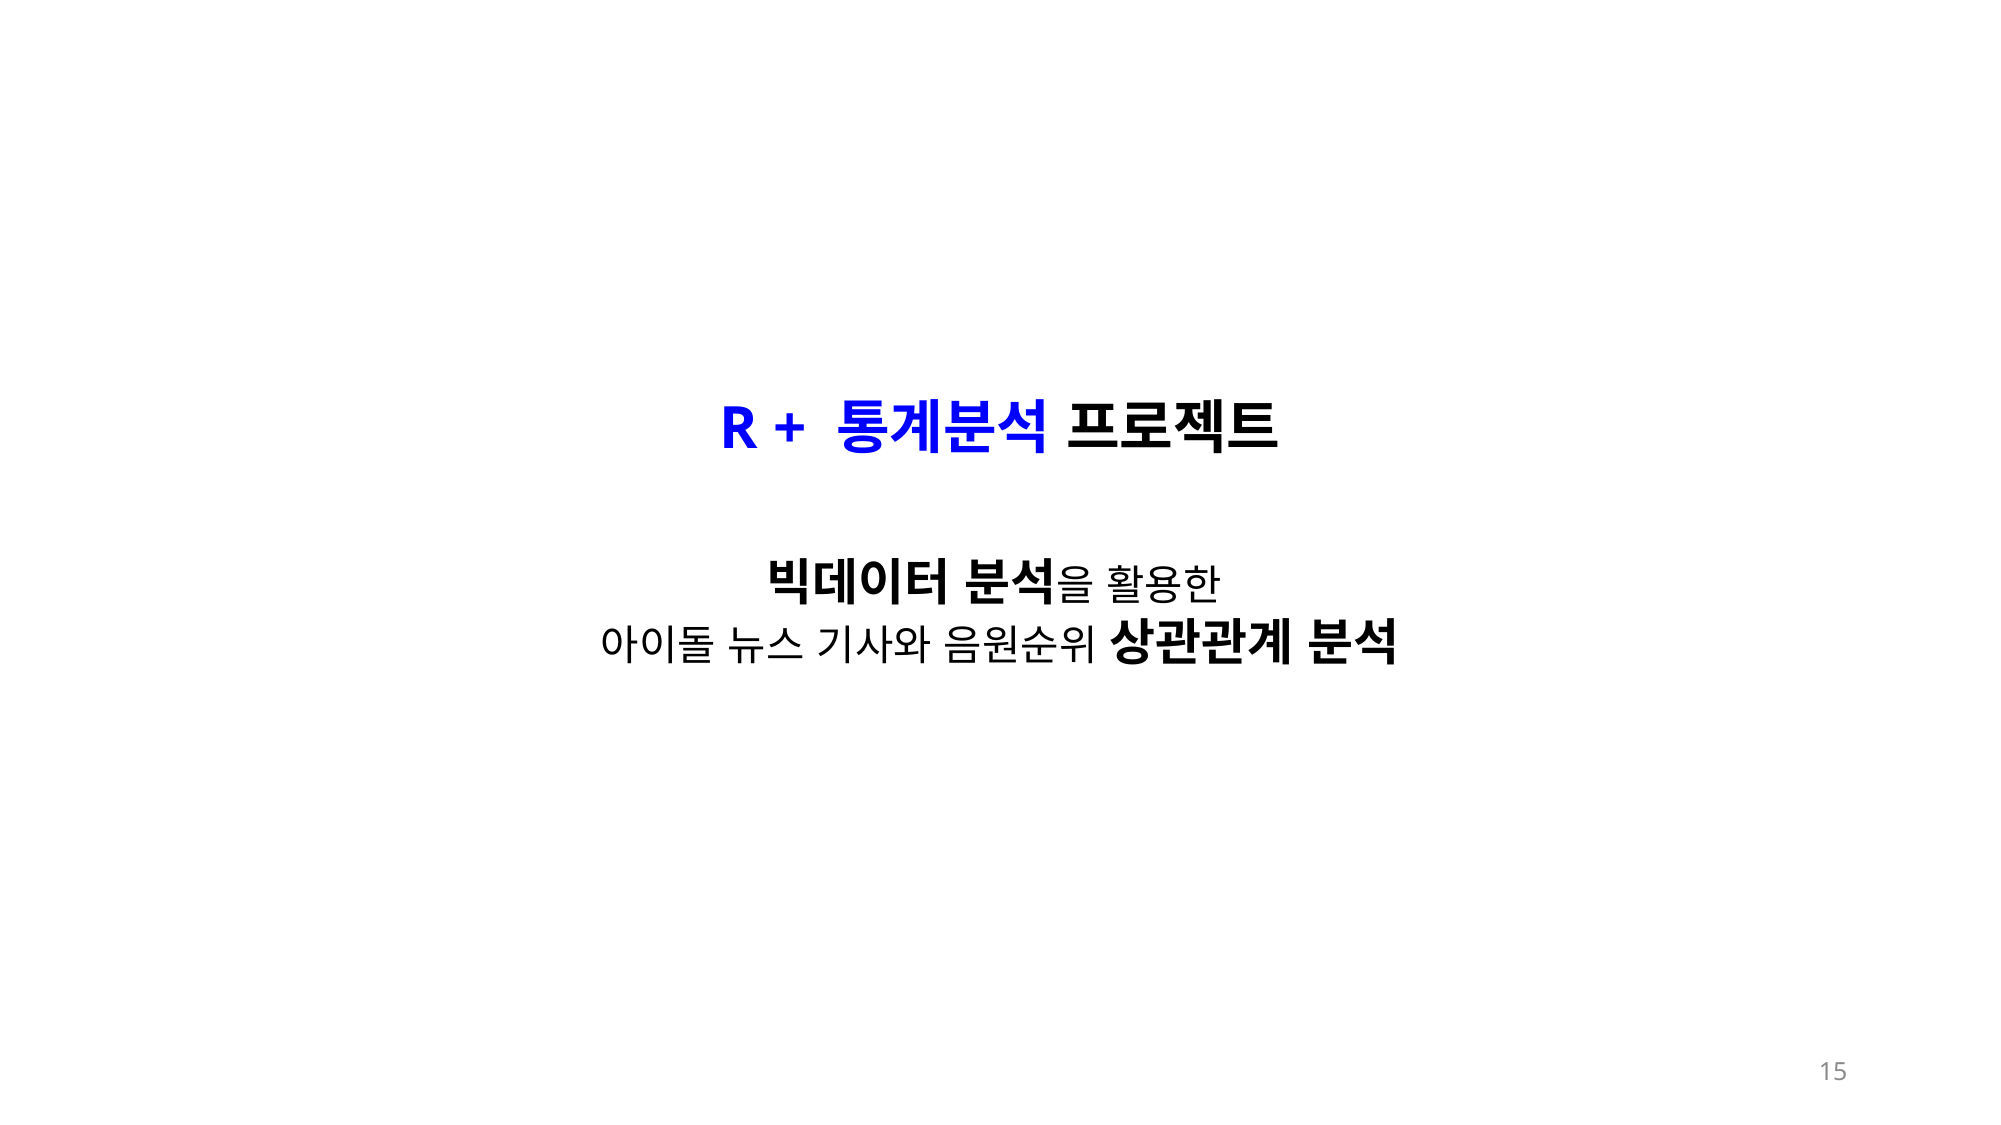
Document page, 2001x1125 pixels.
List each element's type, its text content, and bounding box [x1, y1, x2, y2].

text_box R + 통계분석 프로젝트 빅데이터 분석을 활용한 아이돌 뉴스 기사와 음원순위 상관관계 분석 [0, 383, 2000, 738]
slide_number 15 [1412, 1042, 1863, 1103]
